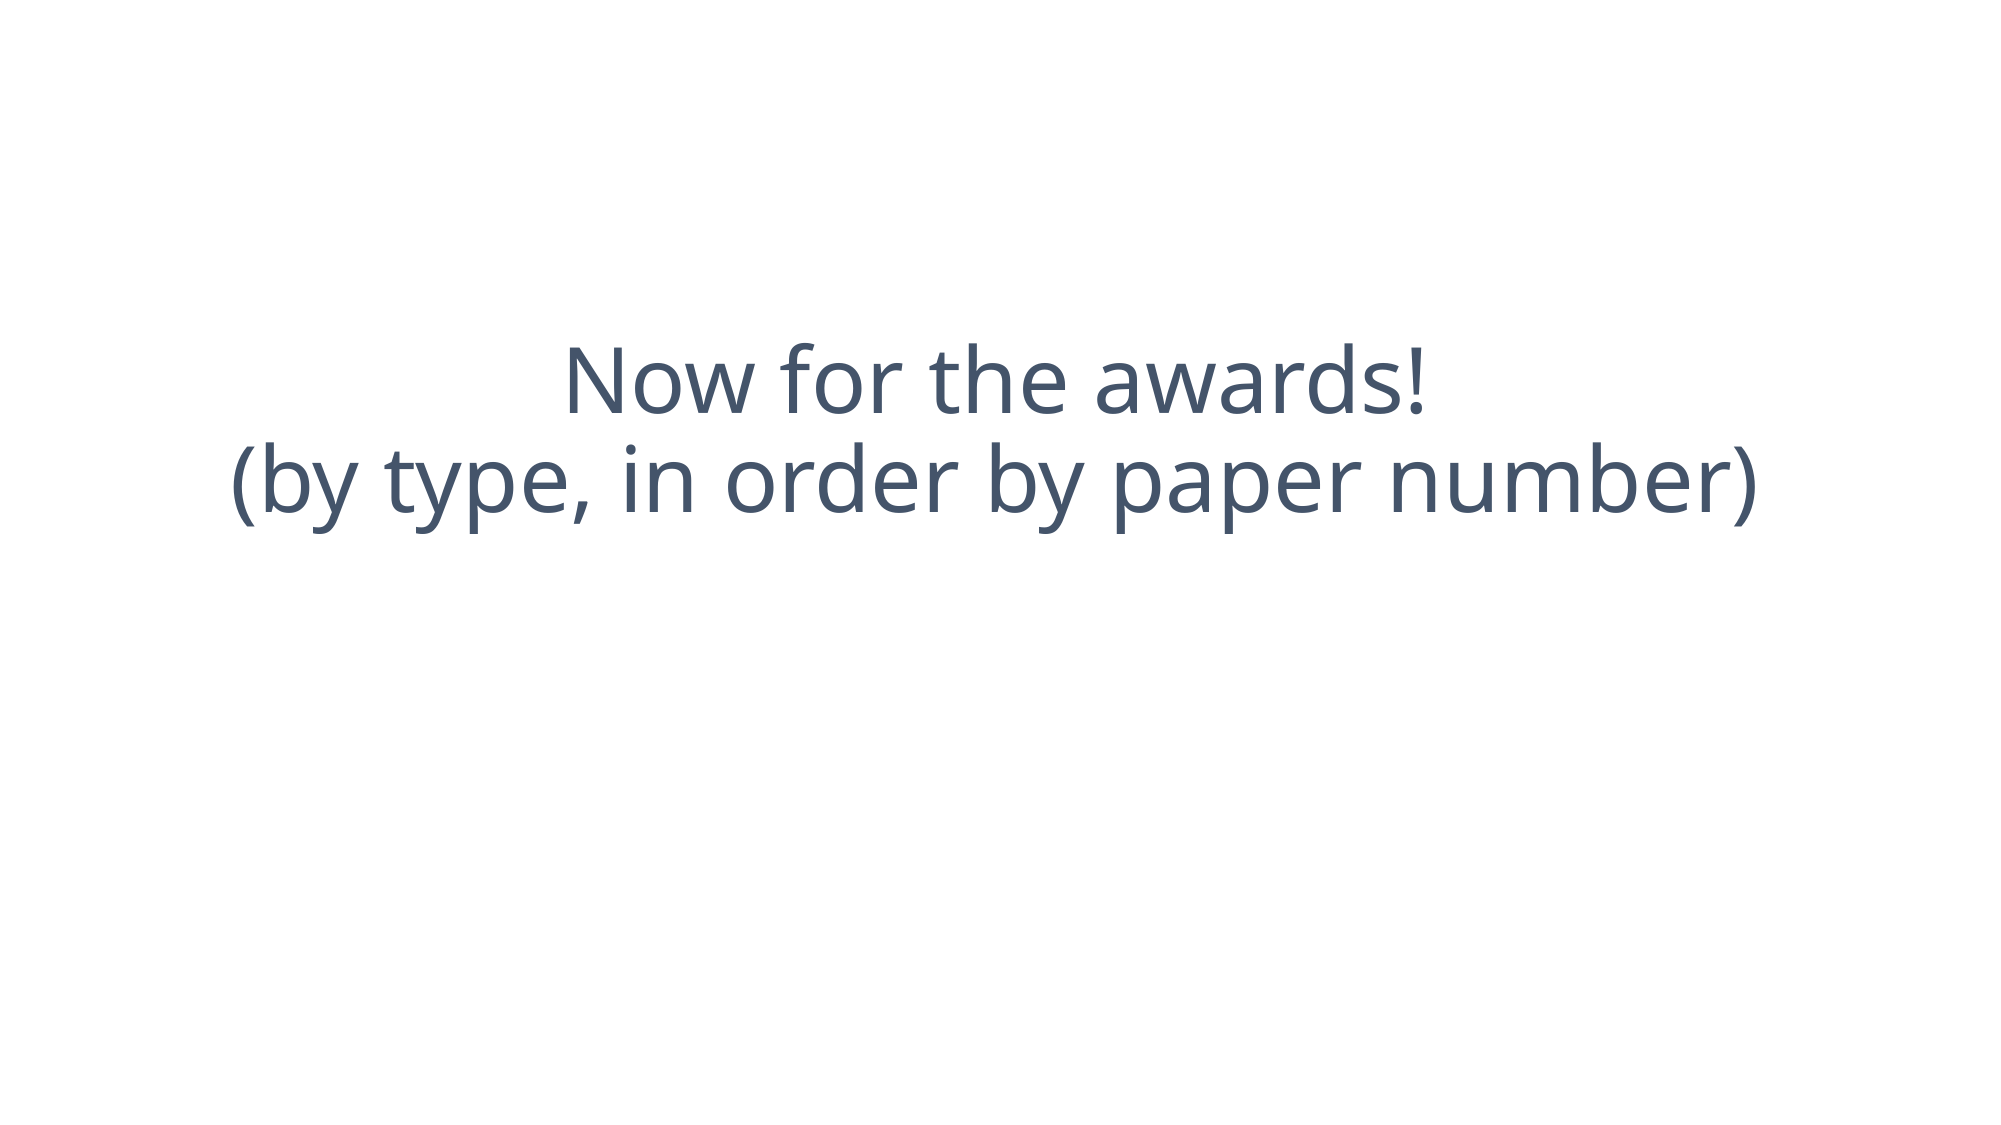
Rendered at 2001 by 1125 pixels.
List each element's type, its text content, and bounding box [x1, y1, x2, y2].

title Now for the awards! (by type, in order by paper number) [133, 324, 1859, 543]
